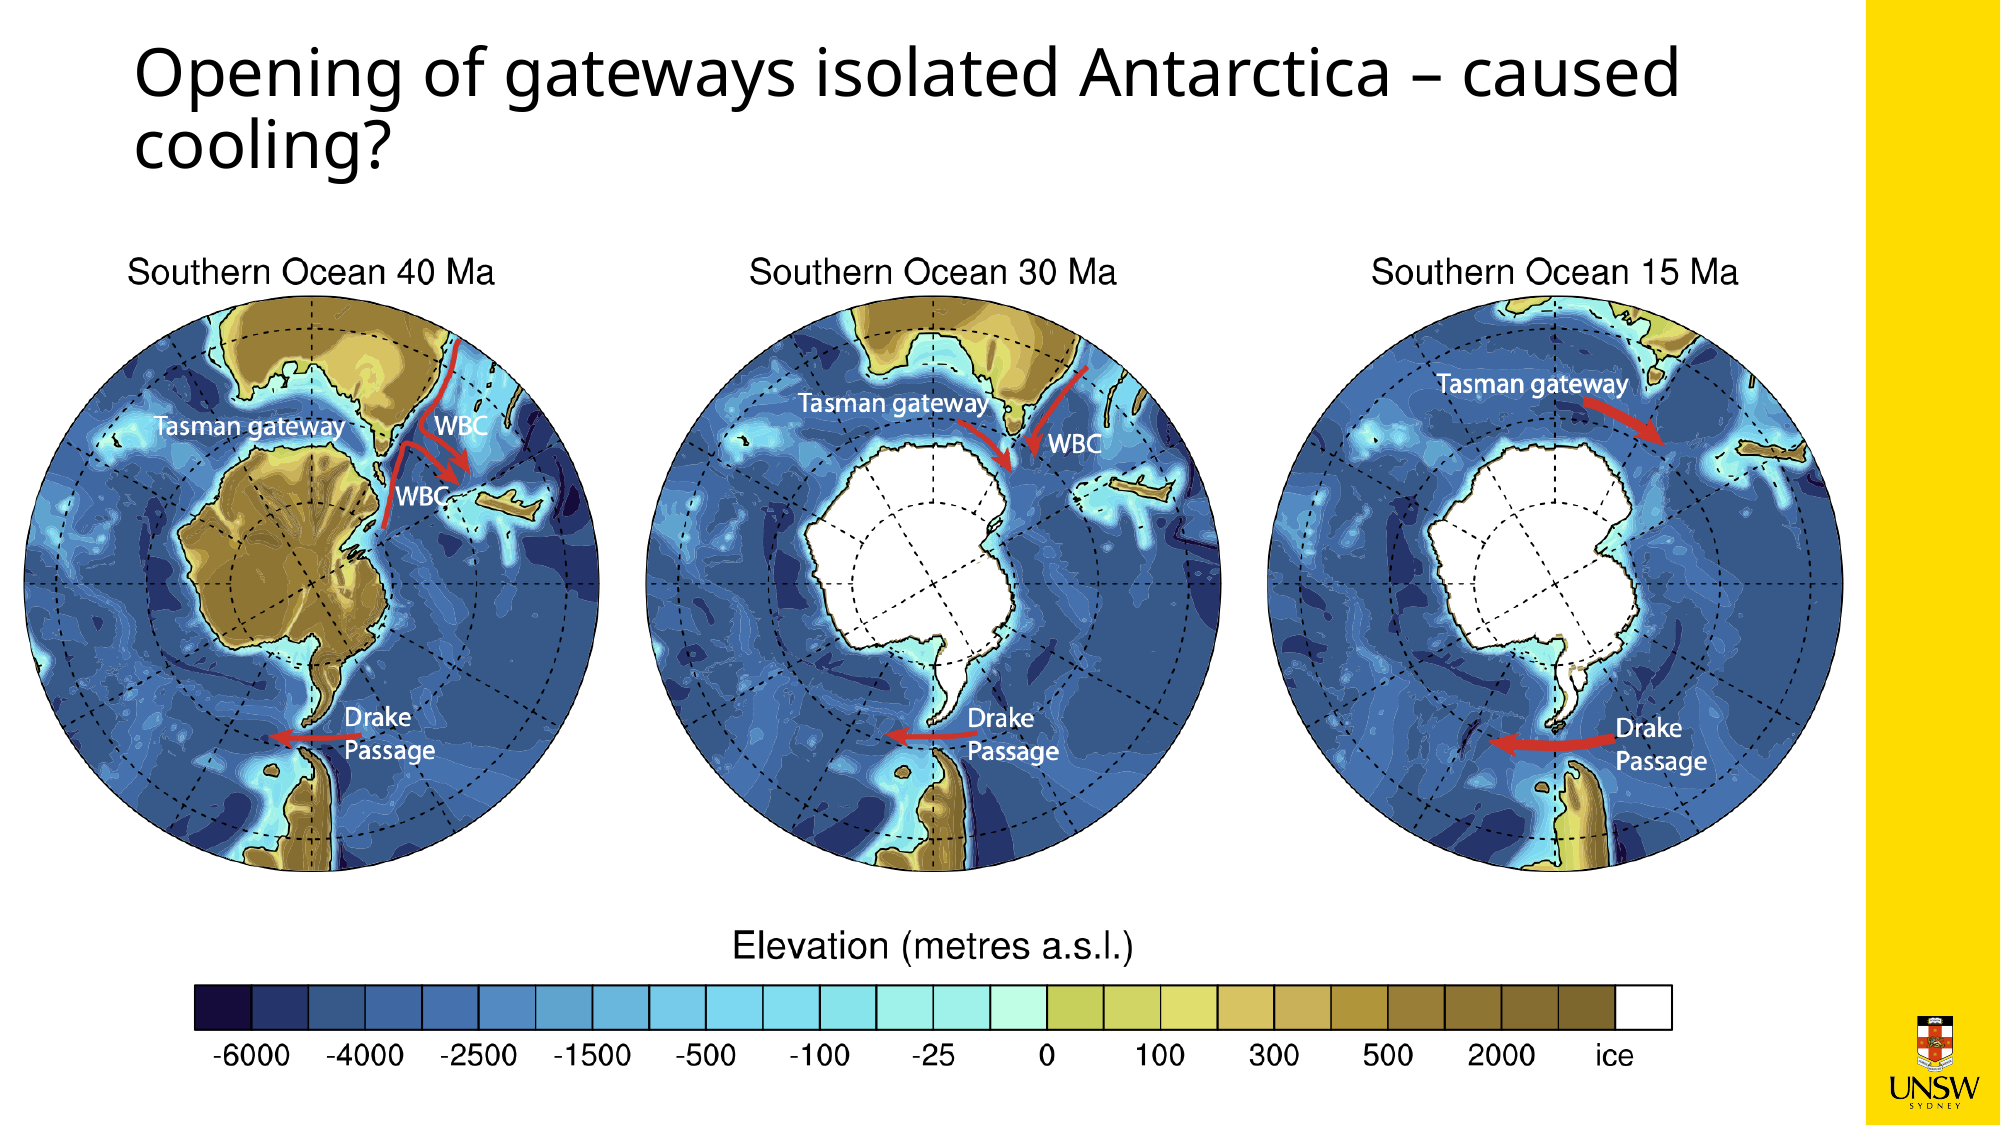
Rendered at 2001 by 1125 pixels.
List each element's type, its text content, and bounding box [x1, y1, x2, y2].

picture [1890, 1016, 1980, 1109]
title Opening of gateways isolated Antarctica – caused cooling? [119, 2, 1844, 220]
picture [21, 257, 1845, 1066]
